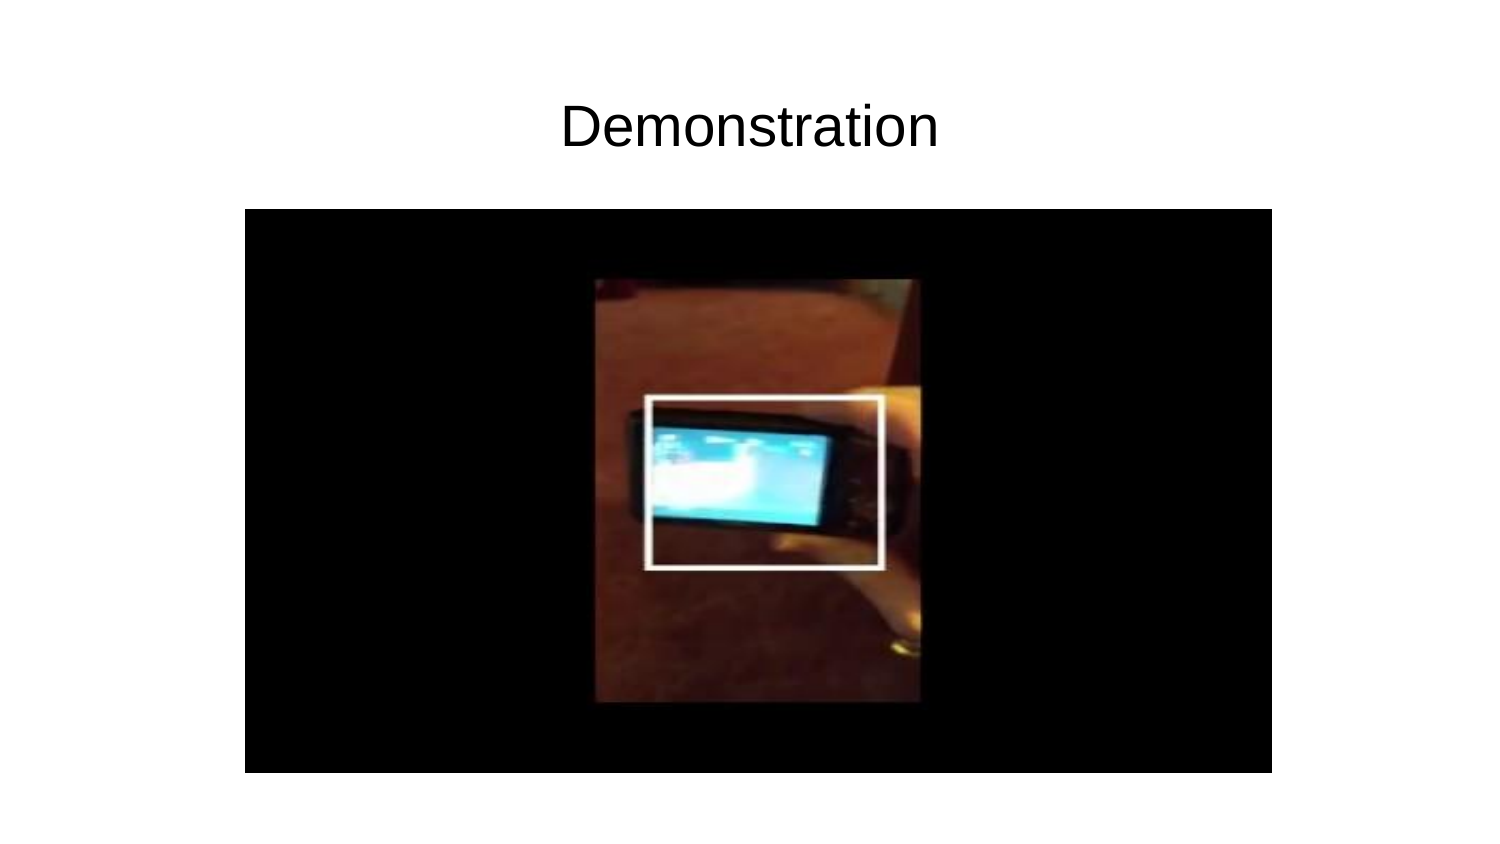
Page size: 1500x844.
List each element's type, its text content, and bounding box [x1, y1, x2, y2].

picture [244, 209, 1273, 773]
title Demonstration [51, 72, 1449, 167]
